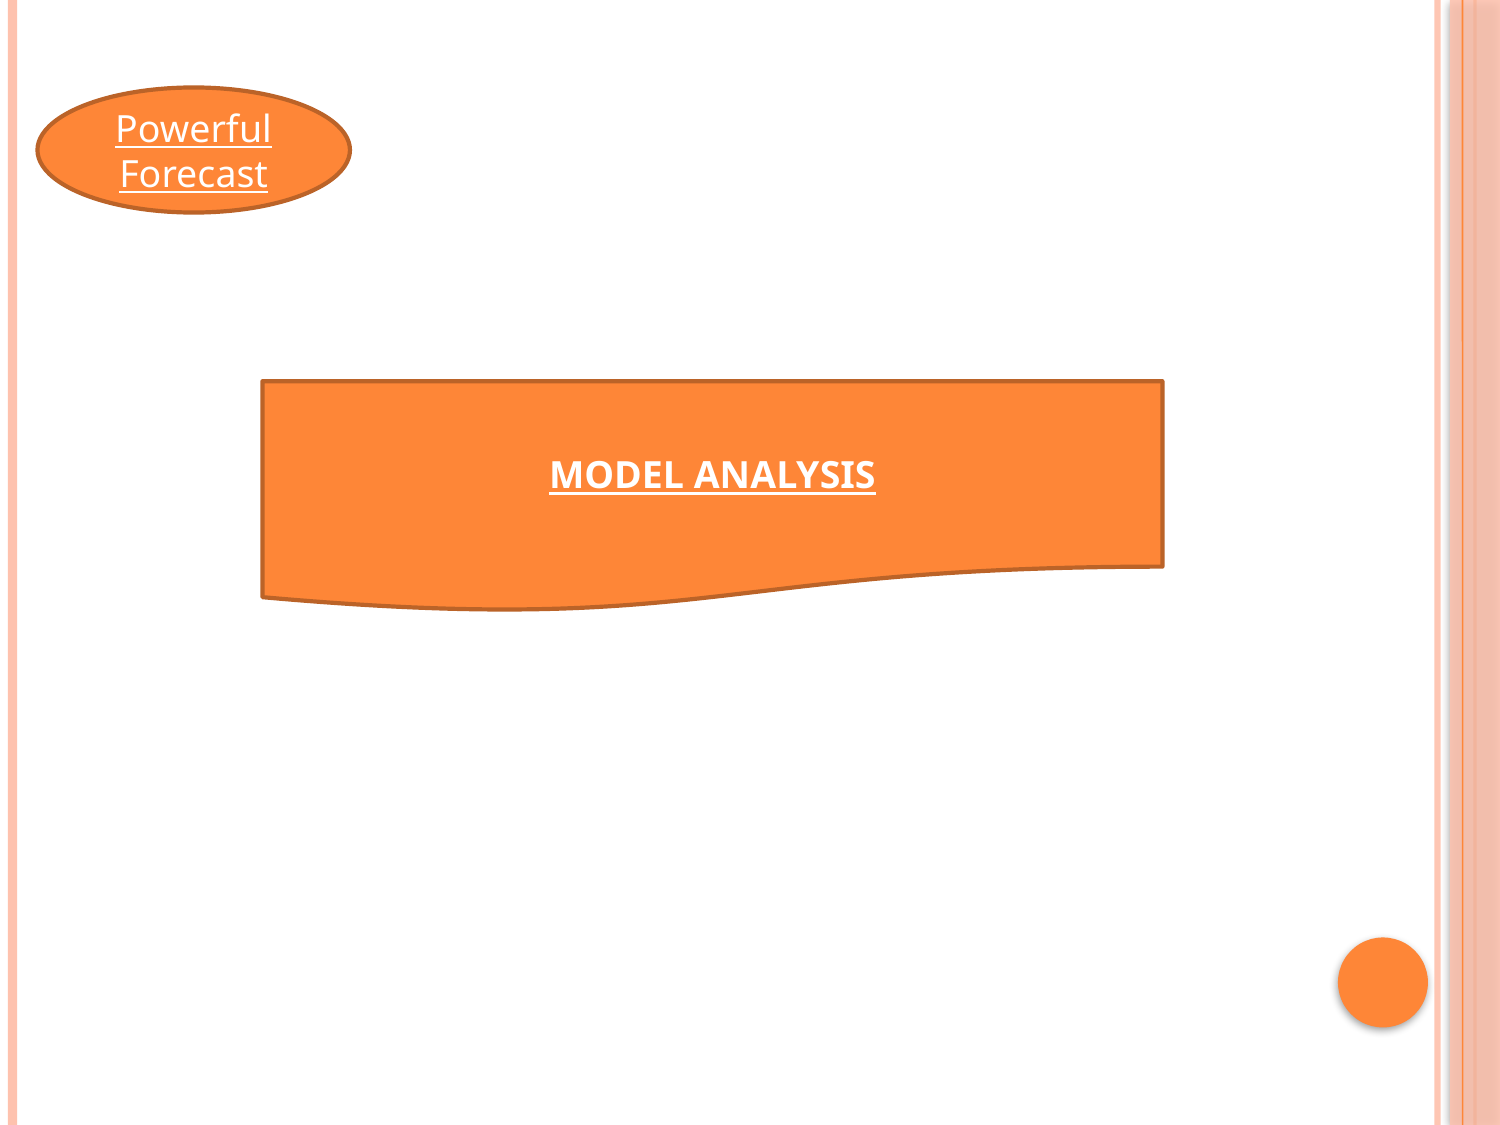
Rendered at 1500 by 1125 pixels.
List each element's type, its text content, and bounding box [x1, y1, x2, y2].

text_box Powerful Forecast [35, 85, 353, 215]
text_box MODEL ANALYSIS [260, 379, 1165, 612]
